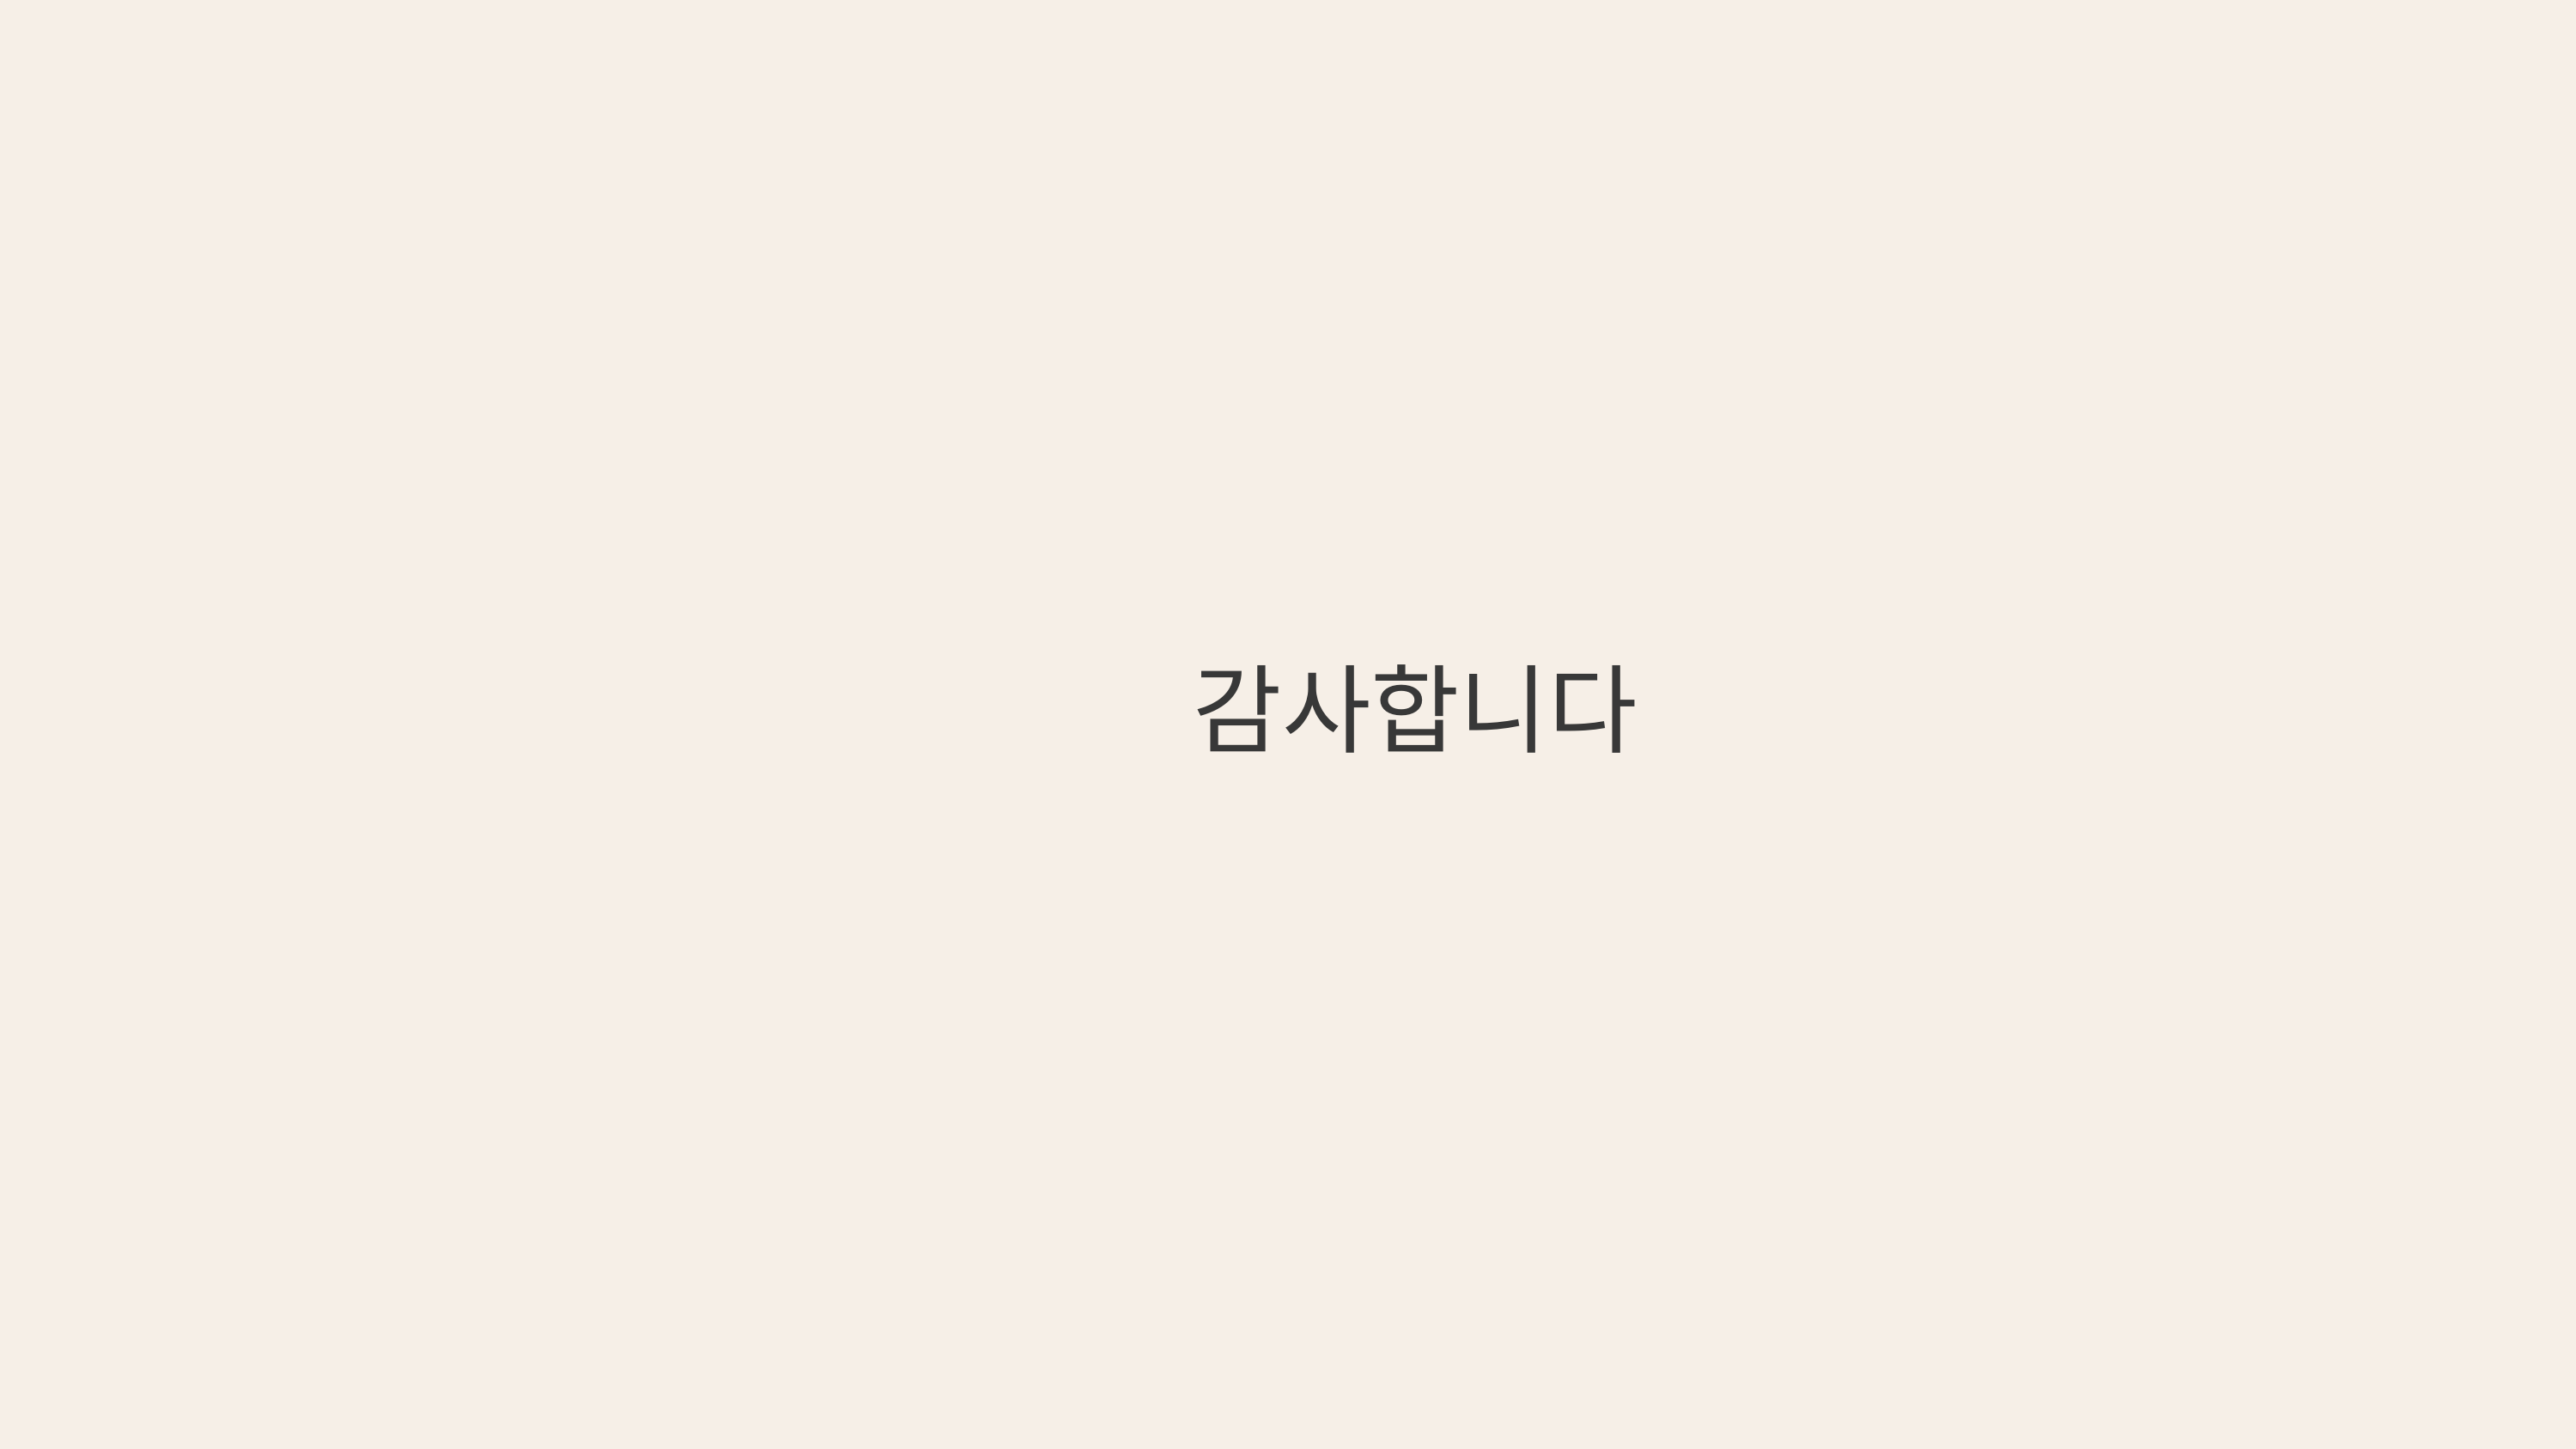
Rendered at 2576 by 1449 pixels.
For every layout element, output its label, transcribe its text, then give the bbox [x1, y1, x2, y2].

text_box 감사합니다 [1193, 643, 1698, 779]
